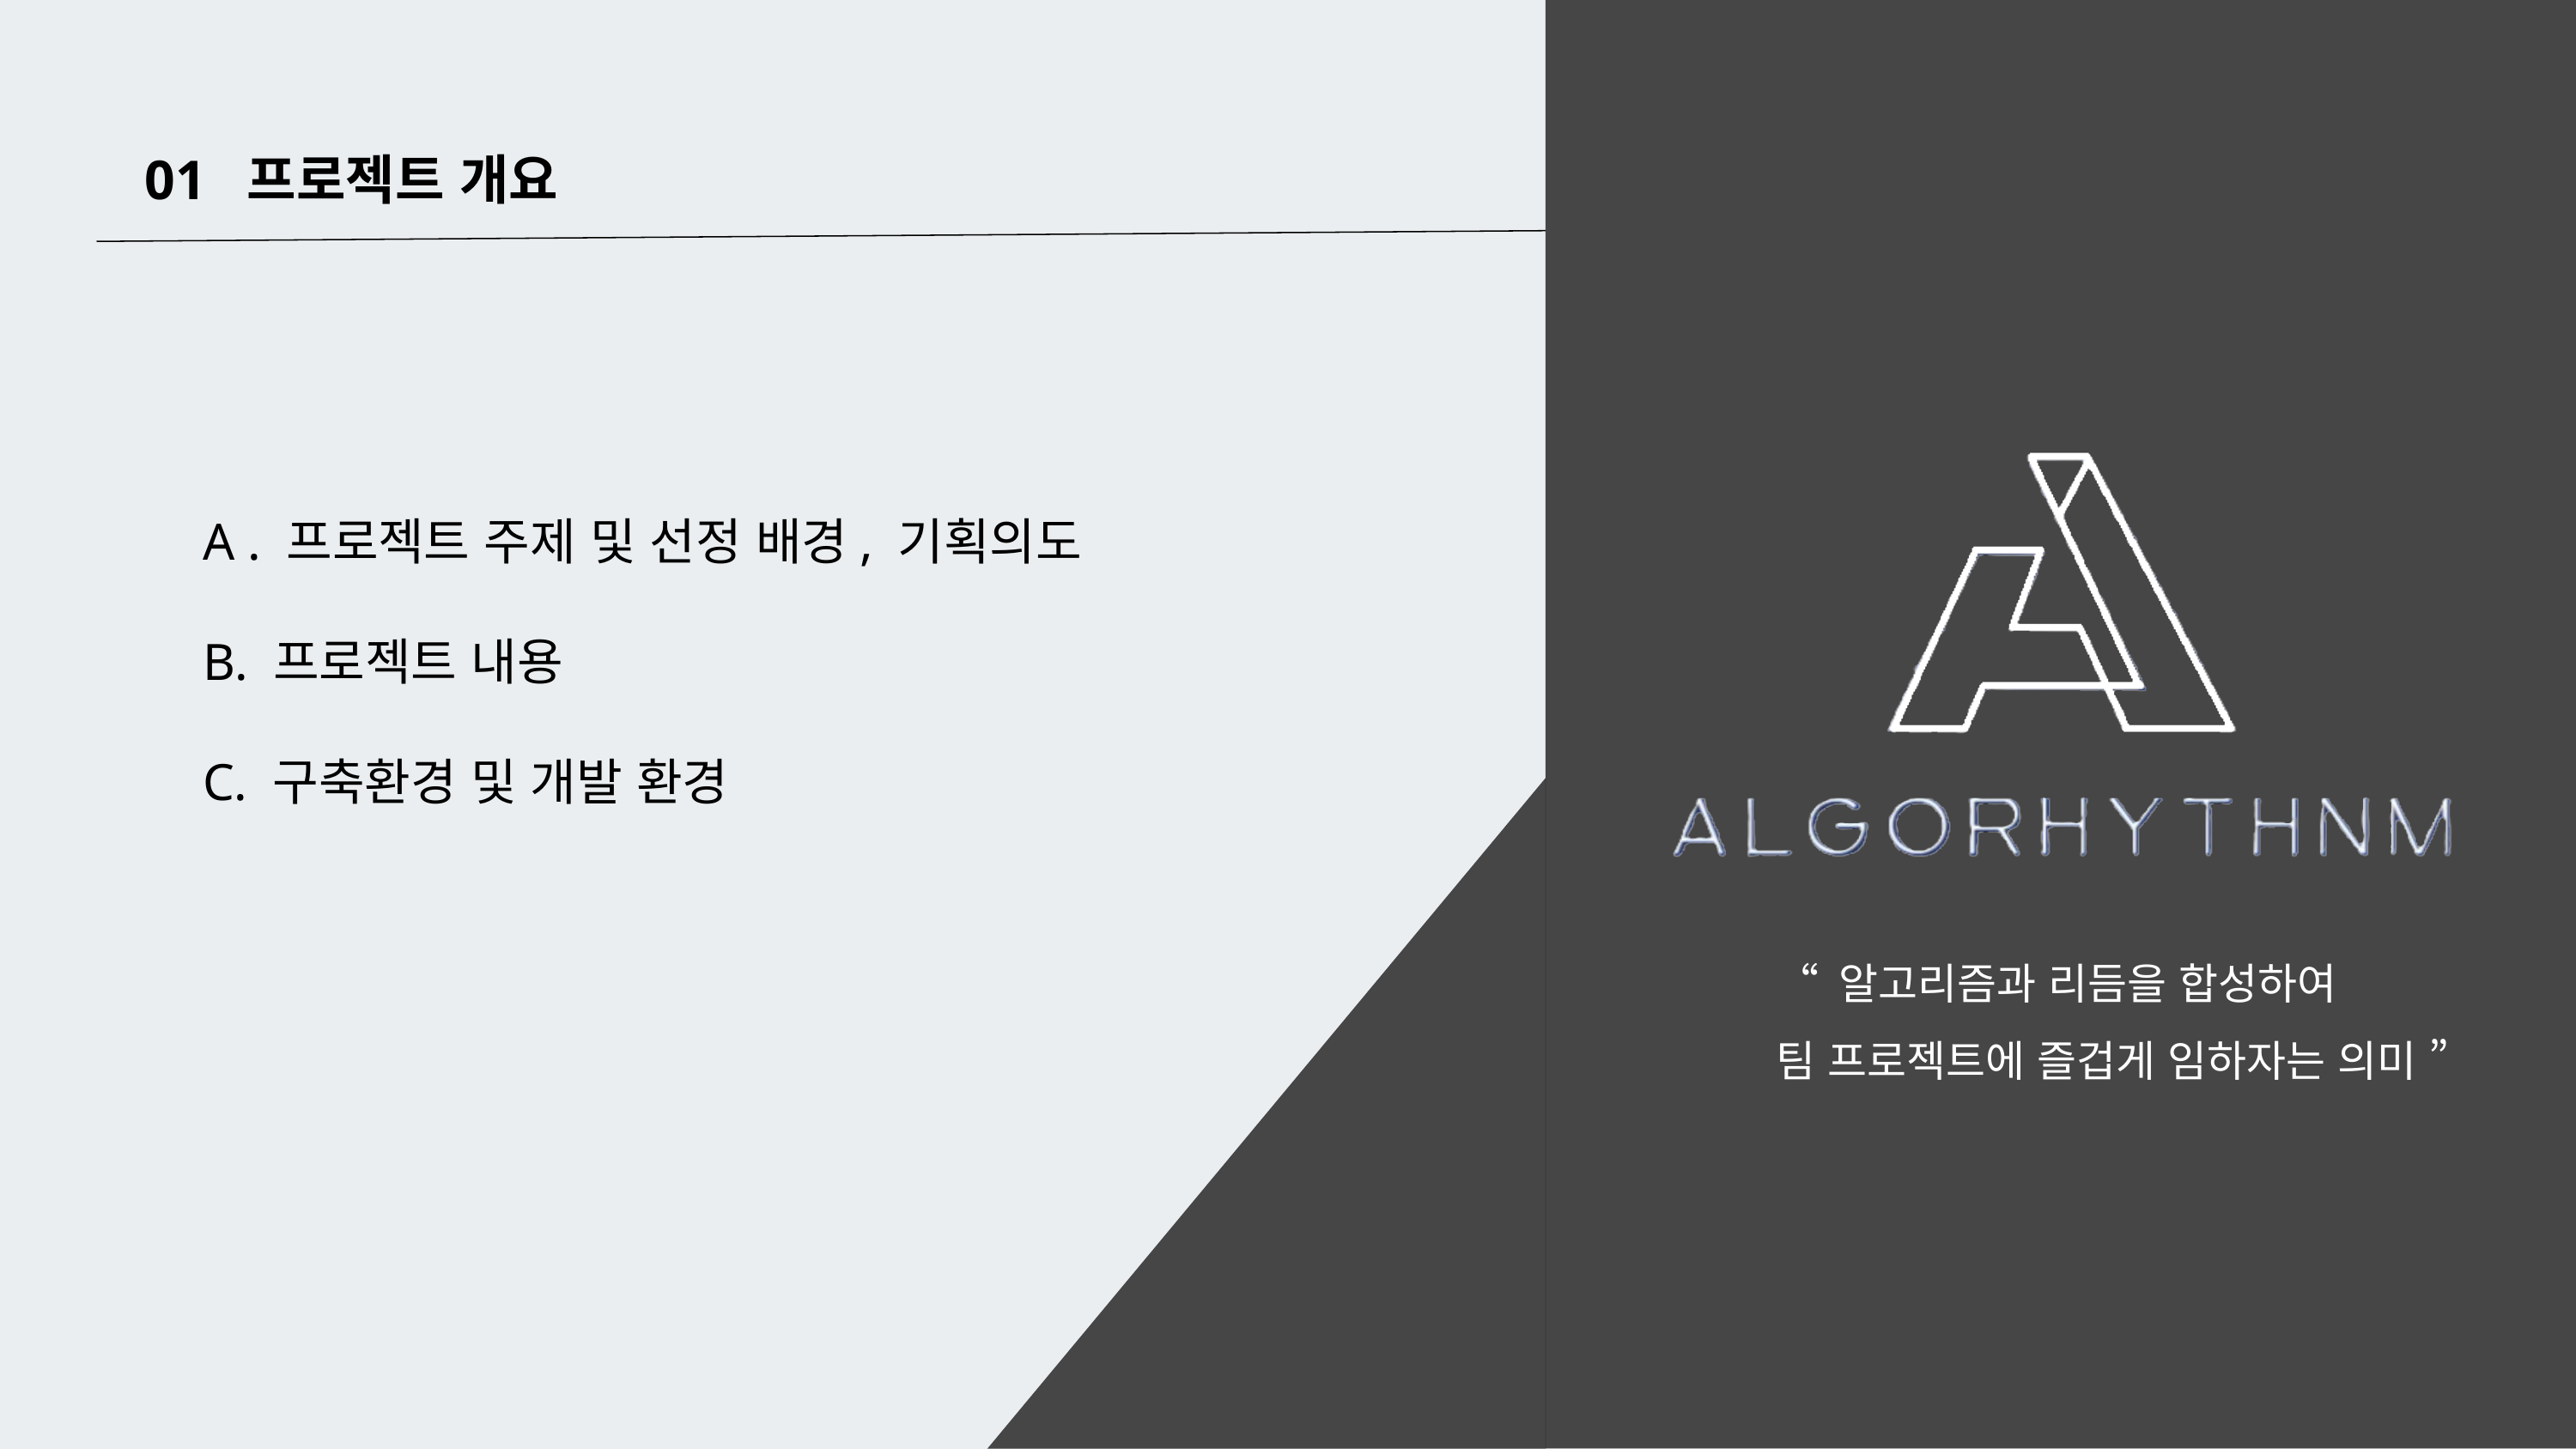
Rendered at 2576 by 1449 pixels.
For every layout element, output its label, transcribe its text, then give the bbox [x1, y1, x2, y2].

text_box A . 프로젝트 주제 및 선정 배경, 기획의도 B. 프로젝트 내용 C. 구축환경 및 개발 환경 [175, 450, 1157, 811]
text_box [986, 776, 1548, 1449]
text_box [1544, 0, 2576, 1449]
text_box “ 알고리즘과 리듬을 합성하여 팀 프로젝트에 즐겁게 임하자는 의미 ” [1748, 931, 2576, 1086]
text_box 01 프로젝트 개요 [144, 135, 634, 286]
picture [1641, 450, 2491, 896]
